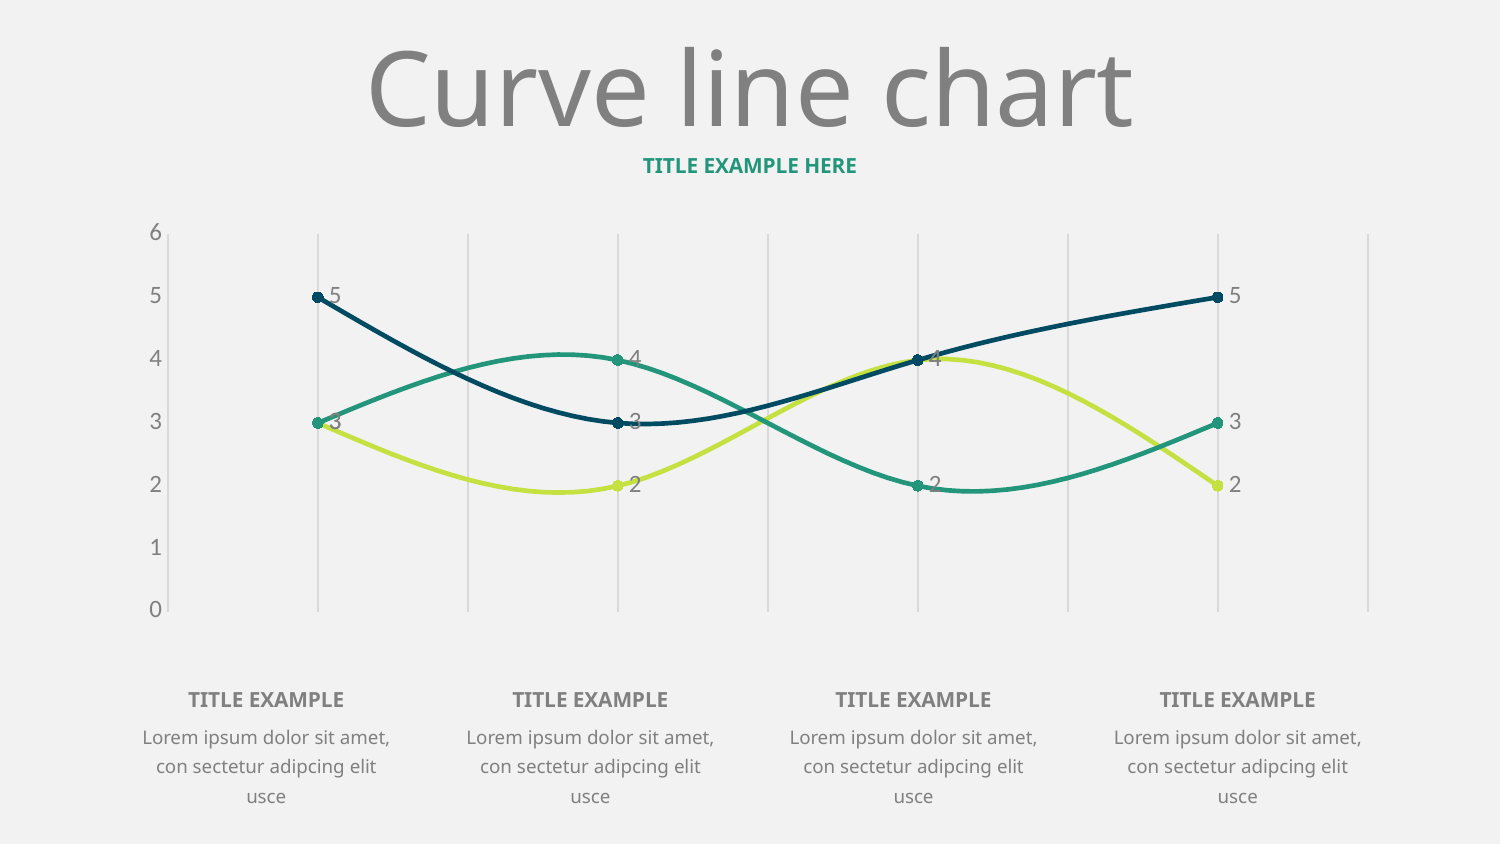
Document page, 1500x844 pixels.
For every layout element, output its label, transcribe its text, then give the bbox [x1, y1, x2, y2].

text_box Lorem ipsum dolor sit amet, con sectetur adipcing elit usce [462, 719, 719, 778]
text_box TITLE EXAMPLE [785, 677, 1042, 719]
text_box Lorem ipsum dolor sit amet, con sectetur adipcing elit usce [785, 719, 1042, 778]
text_box Curve line chart [304, 42, 1196, 144]
text_box Lorem ipsum dolor sit amet, con sectetur adipcing elit usce [138, 719, 395, 778]
chart [123, 213, 1394, 633]
text_box TITLE EXAMPLE [138, 677, 395, 719]
text_box Lorem ipsum dolor sit amet, con sectetur adipcing elit usce [1109, 719, 1366, 778]
text_box TITLE EXAMPLE [462, 677, 719, 719]
text_box TITLE EXAMPLE [1109, 677, 1366, 719]
text_box TITLE EXAMPLE HERE [525, 143, 975, 194]
